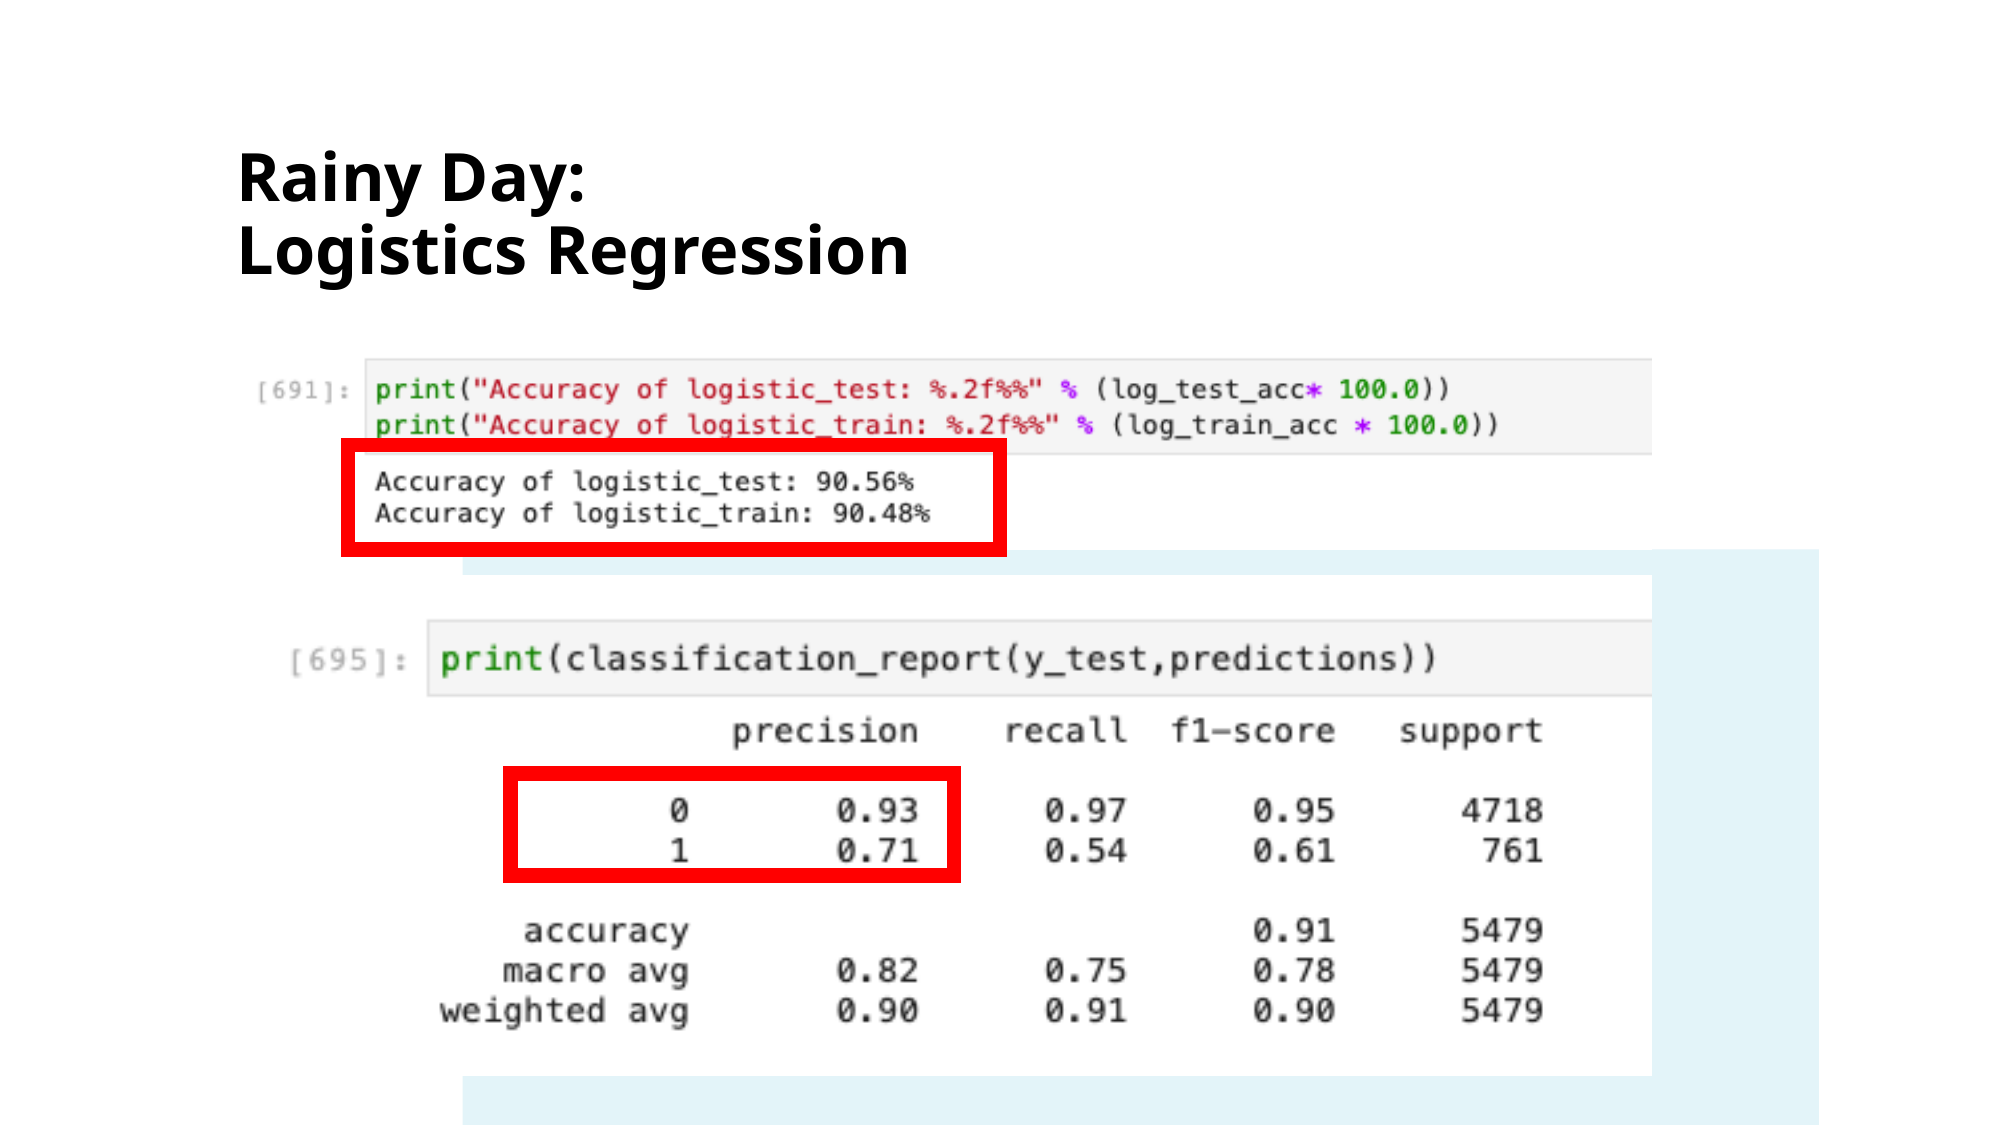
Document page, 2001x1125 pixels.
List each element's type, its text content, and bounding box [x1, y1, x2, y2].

text_box Rainy Day: Logistics Regression [236, 141, 979, 288]
text_box [462, 548, 1820, 1125]
picture [236, 340, 1652, 550]
picture [236, 575, 1652, 1076]
